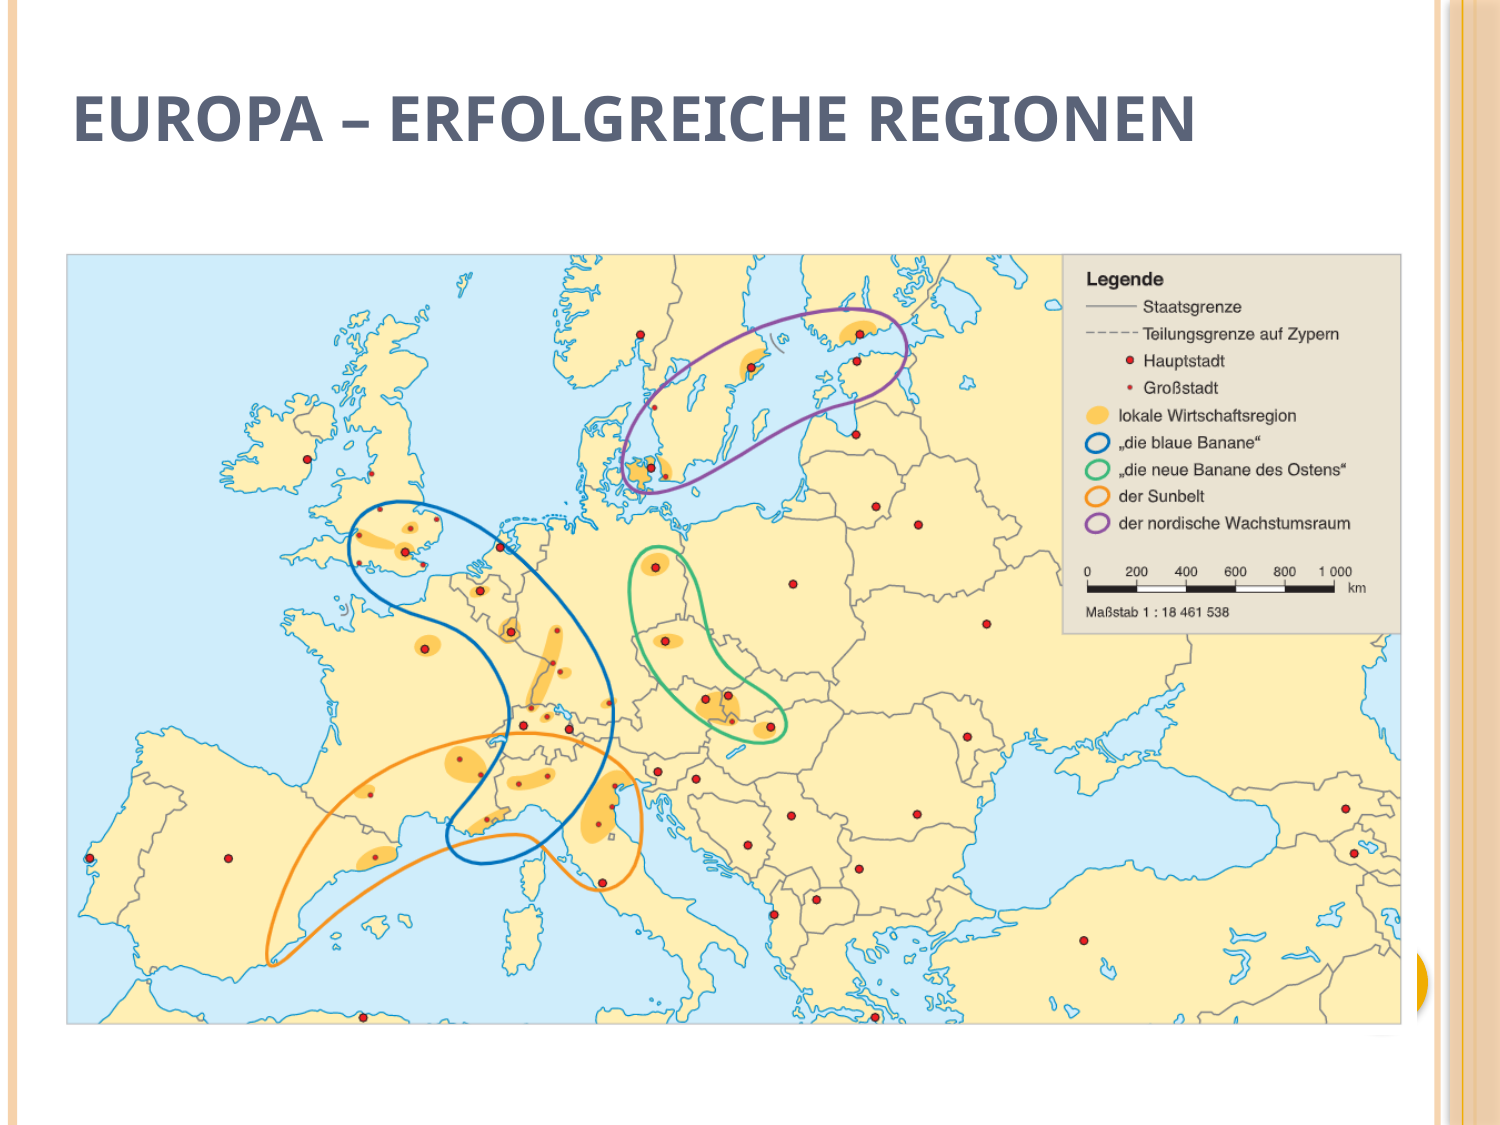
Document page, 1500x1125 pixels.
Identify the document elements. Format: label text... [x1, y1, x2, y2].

title EUROPA – Erfolgreiche Regionen [56, 66, 1282, 162]
picture [52, 243, 1417, 1036]
